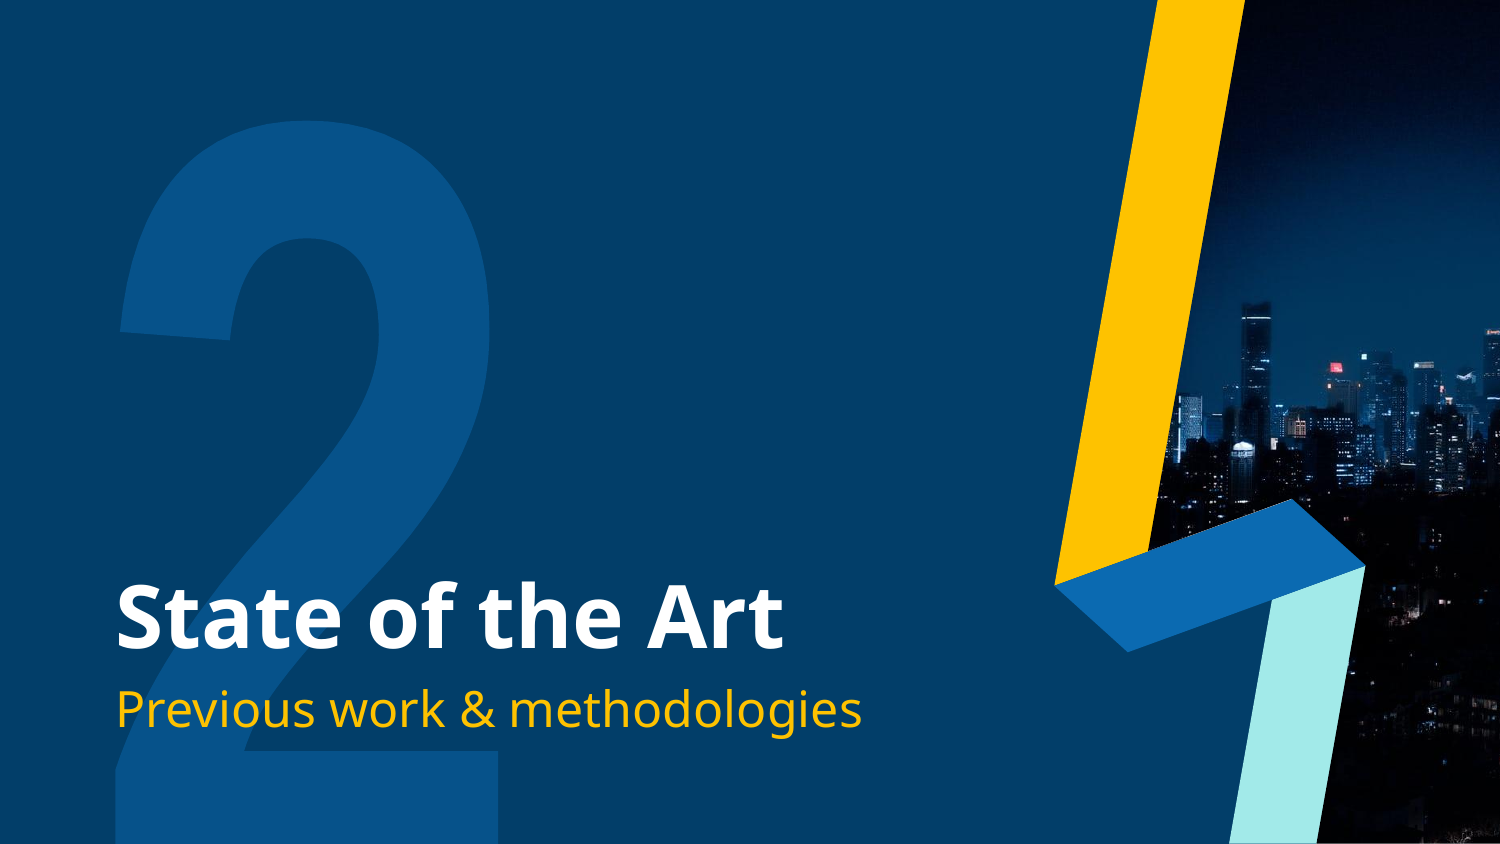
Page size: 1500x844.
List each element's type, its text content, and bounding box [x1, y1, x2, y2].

picture [1147, 0, 1500, 844]
subtitle Previous work & methodologies [115, 668, 940, 730]
title State of the Art [115, 492, 940, 666]
